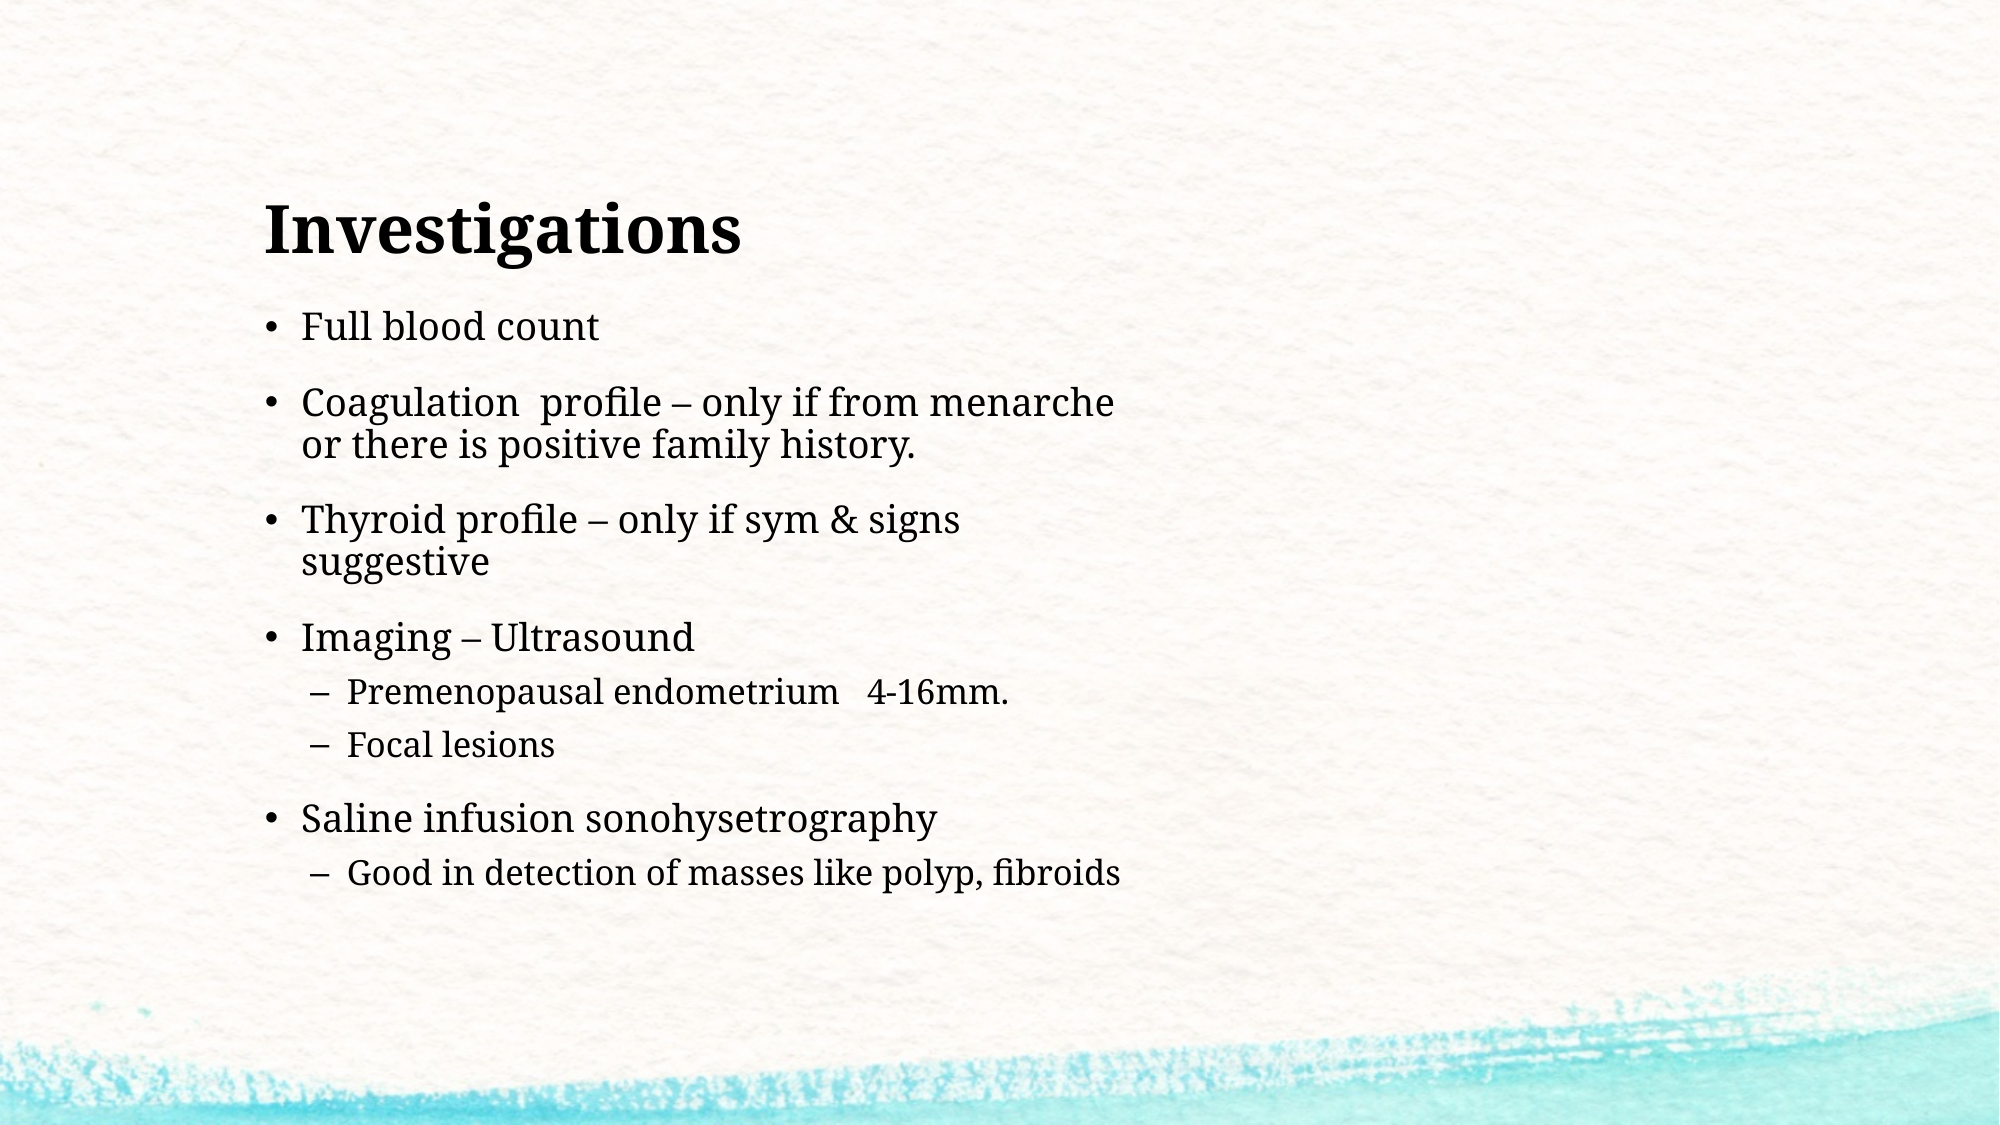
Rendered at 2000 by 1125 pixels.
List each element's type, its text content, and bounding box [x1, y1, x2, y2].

list Full blood count Coagulation profile – only if from menarche or there is positive family history. Thyroid profile – only if sym & signs suggestive Imaging – Ultrasound Premenopausal endometrium 4-16mm. Focal lesions Saline infusion sonohysetrography Good in detection of masses like polyp, fibroids [249, 299, 1142, 988]
picture [0, 0, 2000, 1125]
title Investigations [249, 87, 1825, 275]
